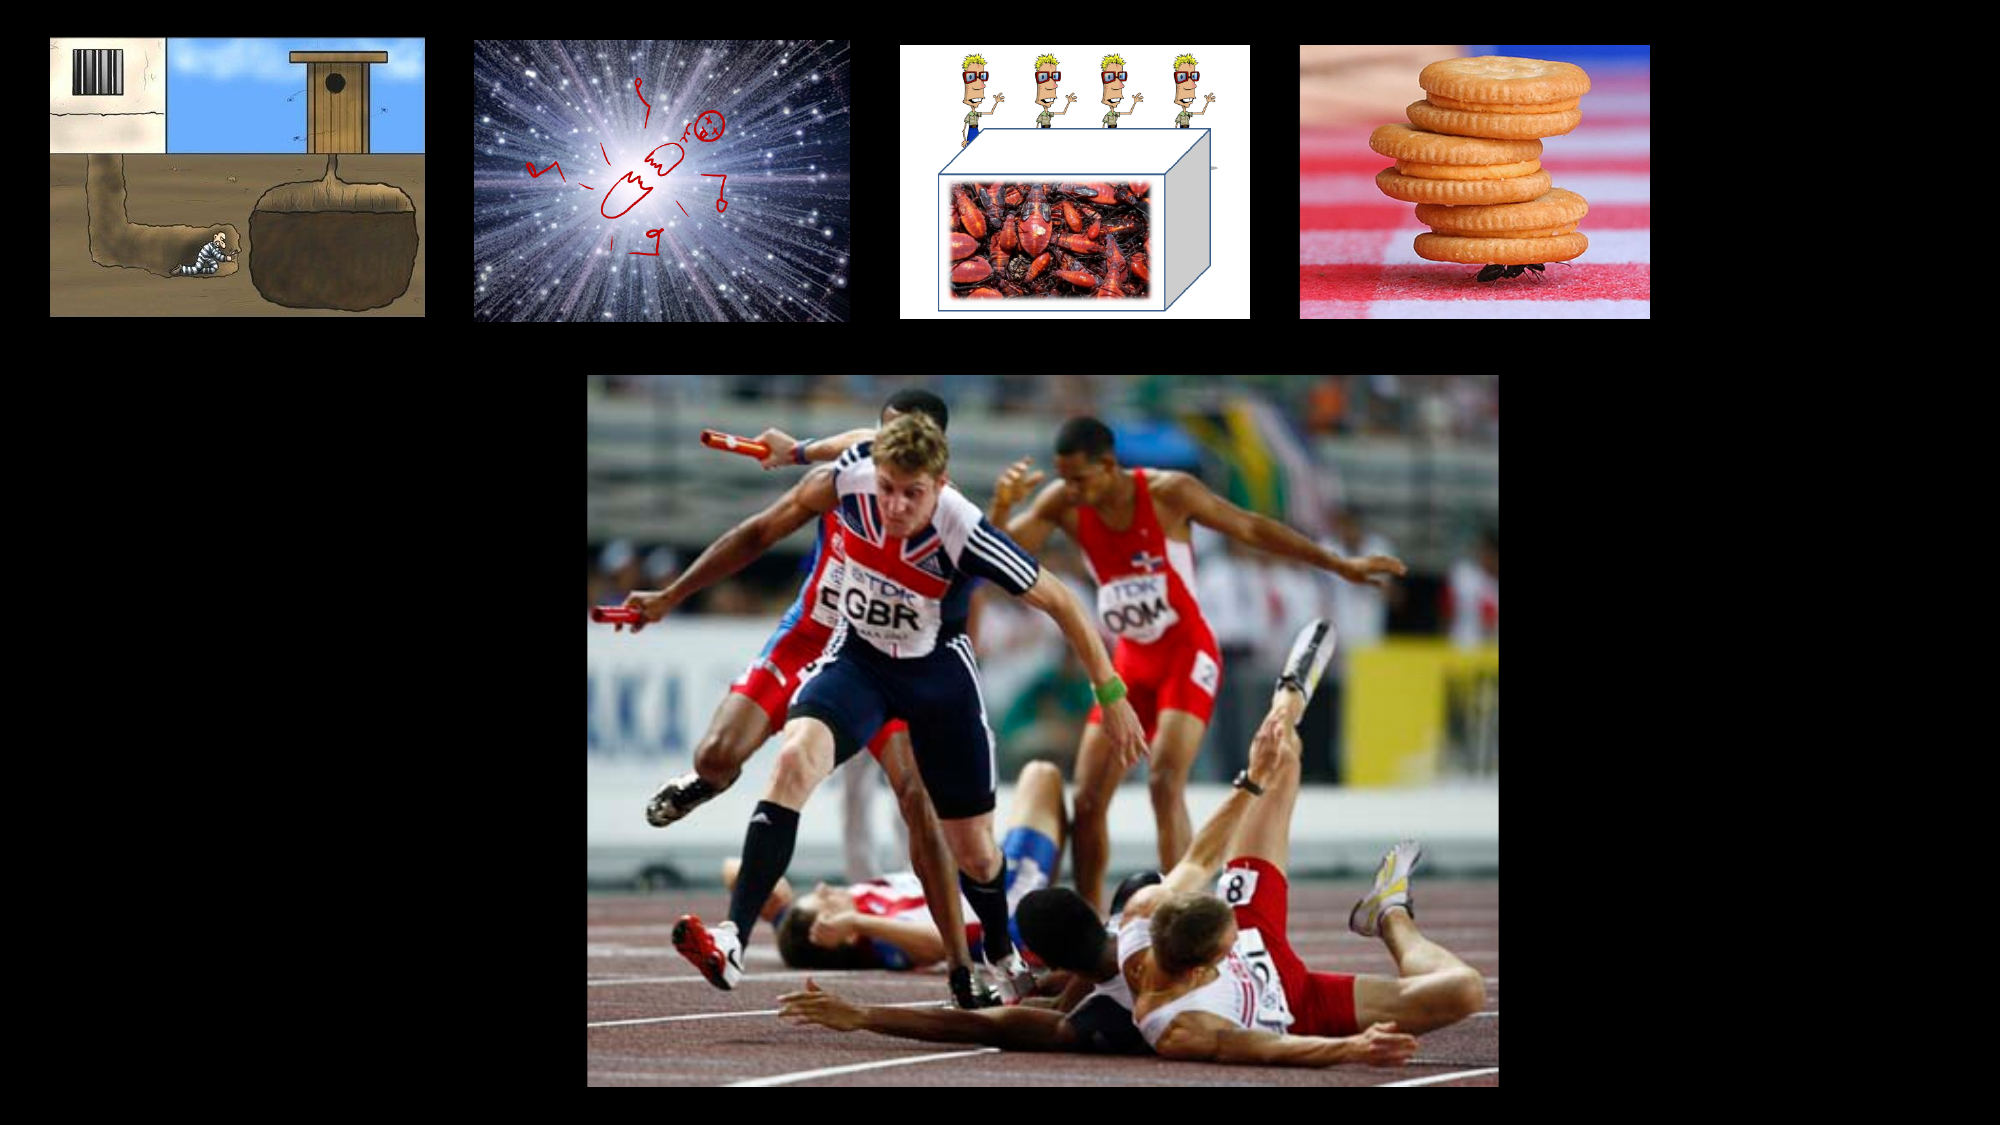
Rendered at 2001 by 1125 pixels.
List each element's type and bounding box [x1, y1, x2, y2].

picture [1299, 45, 1651, 319]
picture [49, 37, 426, 317]
picture [587, 374, 1499, 1087]
picture [899, 45, 1251, 319]
picture [474, 40, 851, 323]
